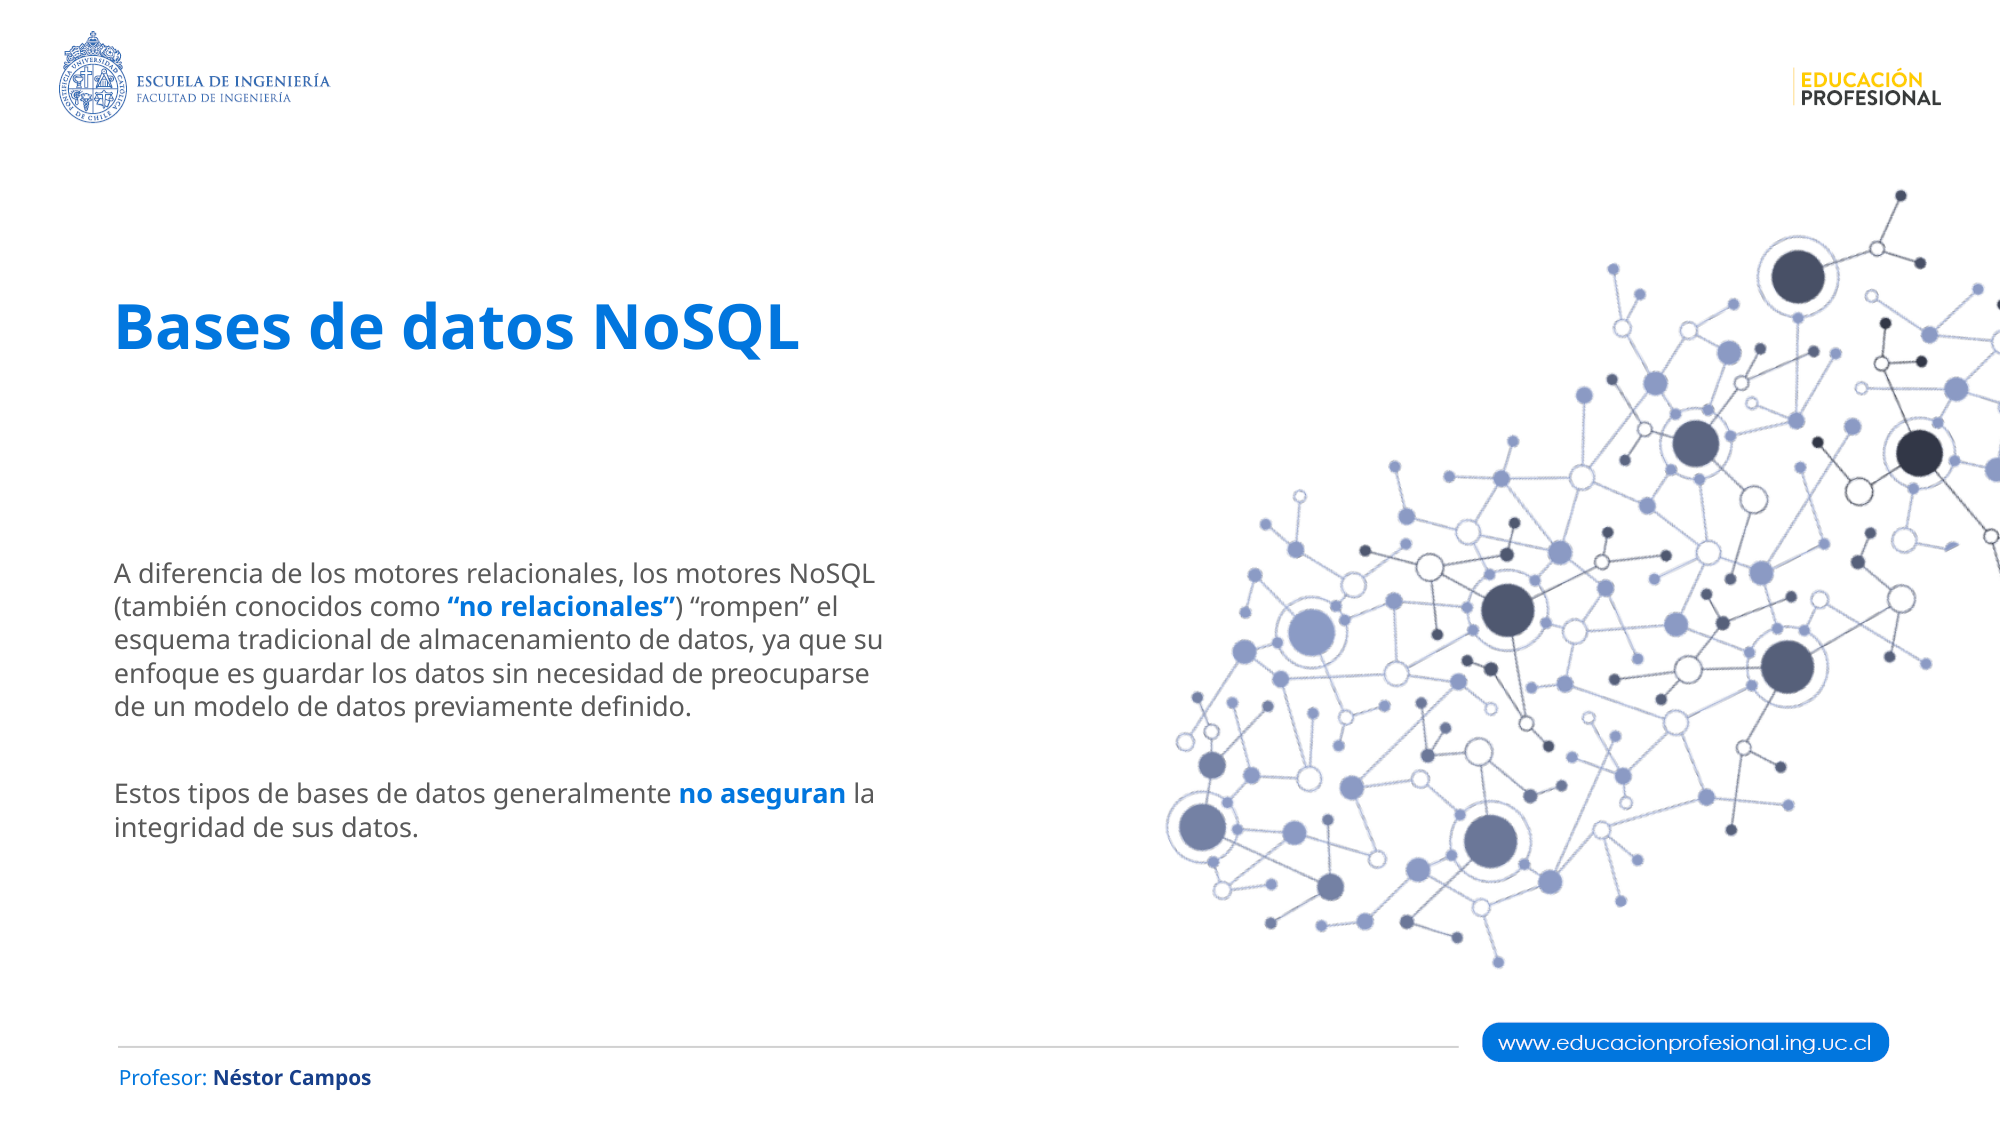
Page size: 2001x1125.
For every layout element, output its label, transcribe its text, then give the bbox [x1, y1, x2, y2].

list A diferencia de los motores relacionales, los motores NoSQL (también conocidos como “no relacionales”) “rompen” el esquema tradicional de almacenamiento de datos, ya que su enfoque es guardar los datos sin necesidad de preocuparse de un modelo de datos previamente definido. Estos tipos de bases de datos generalmente no aseguran la integridad de sus datos. [114, 439, 892, 959]
picture [0, 0, 2000, 1125]
title Bases de datos NoSQL [114, 292, 891, 398]
